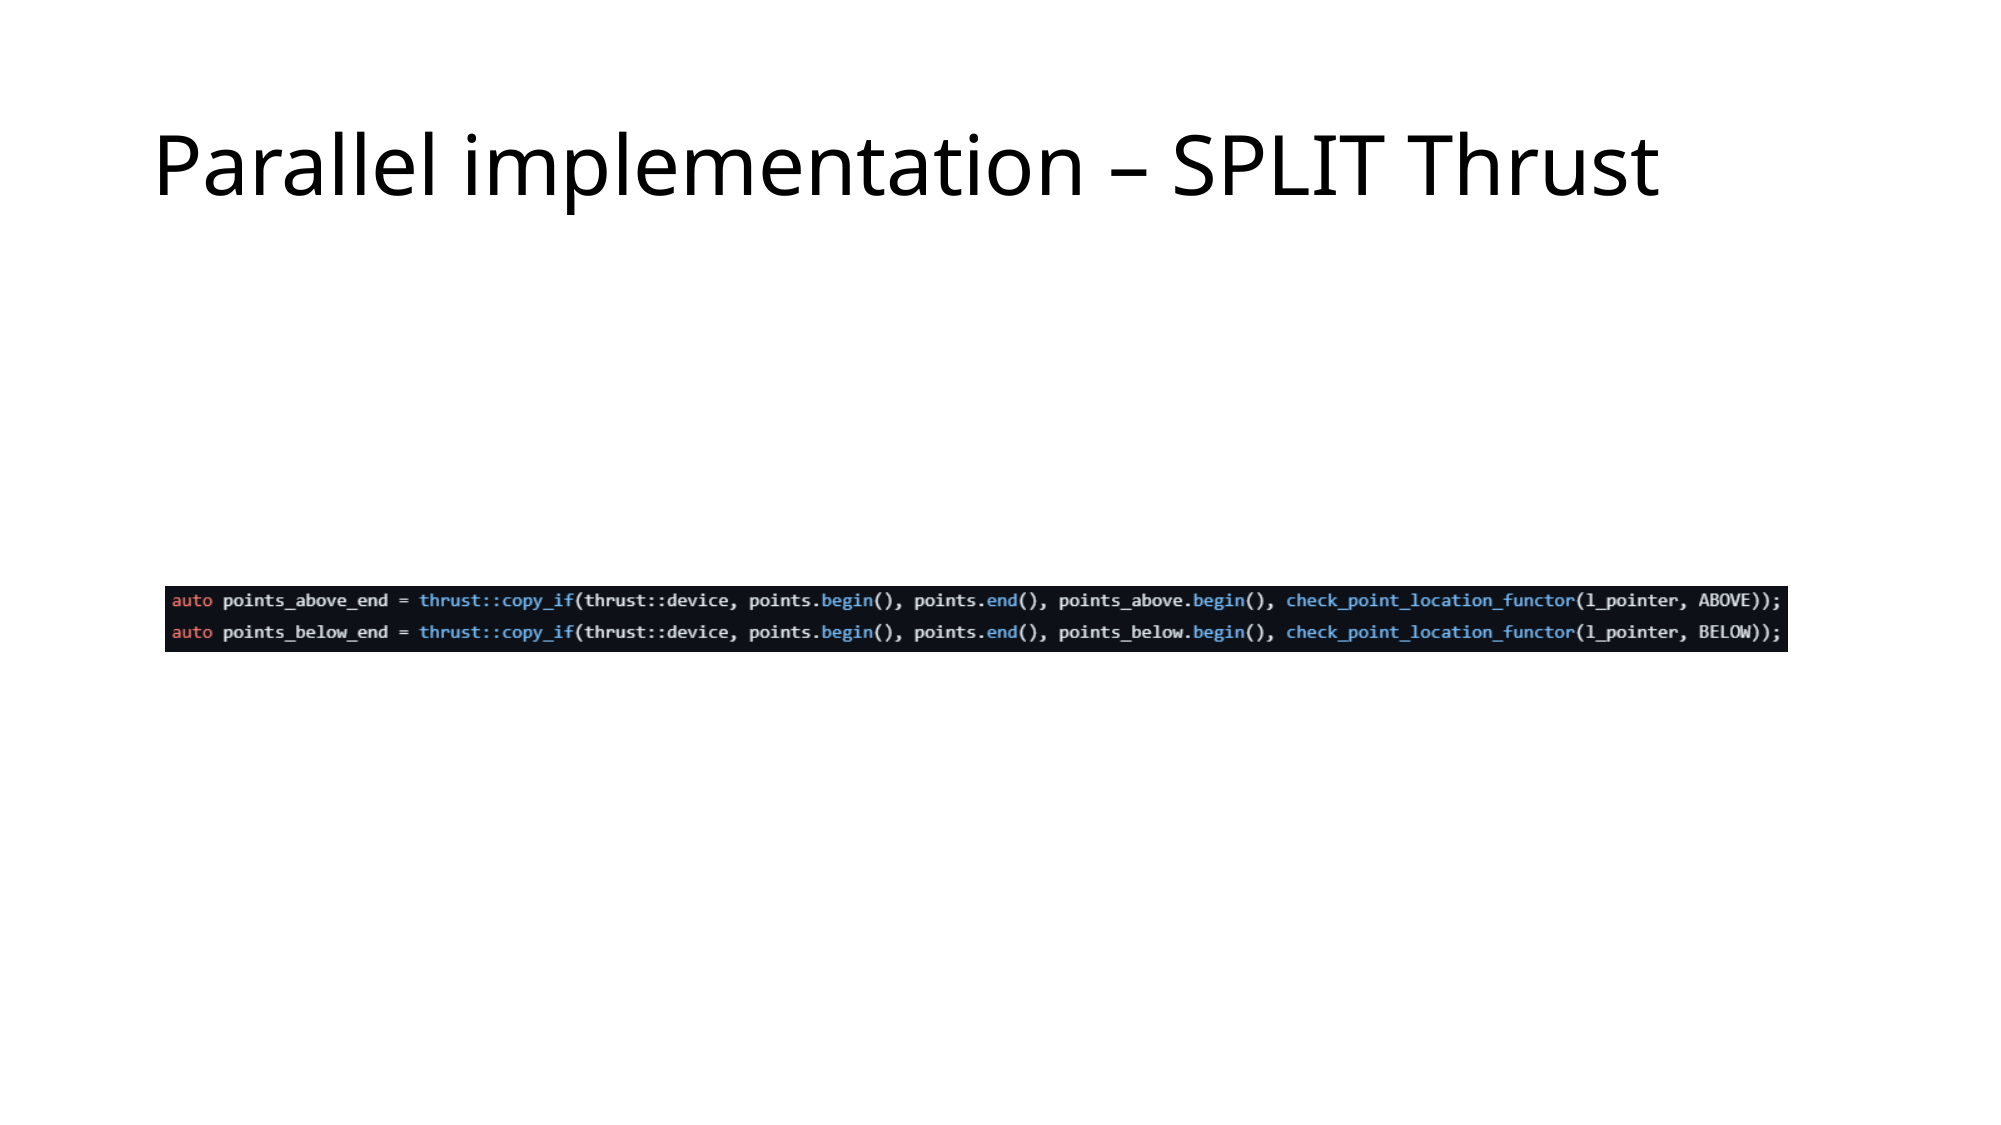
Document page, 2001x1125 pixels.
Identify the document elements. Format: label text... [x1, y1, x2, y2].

title Parallel implementation – SPLIT Thrust [137, 59, 1863, 278]
picture [165, 586, 1788, 652]
